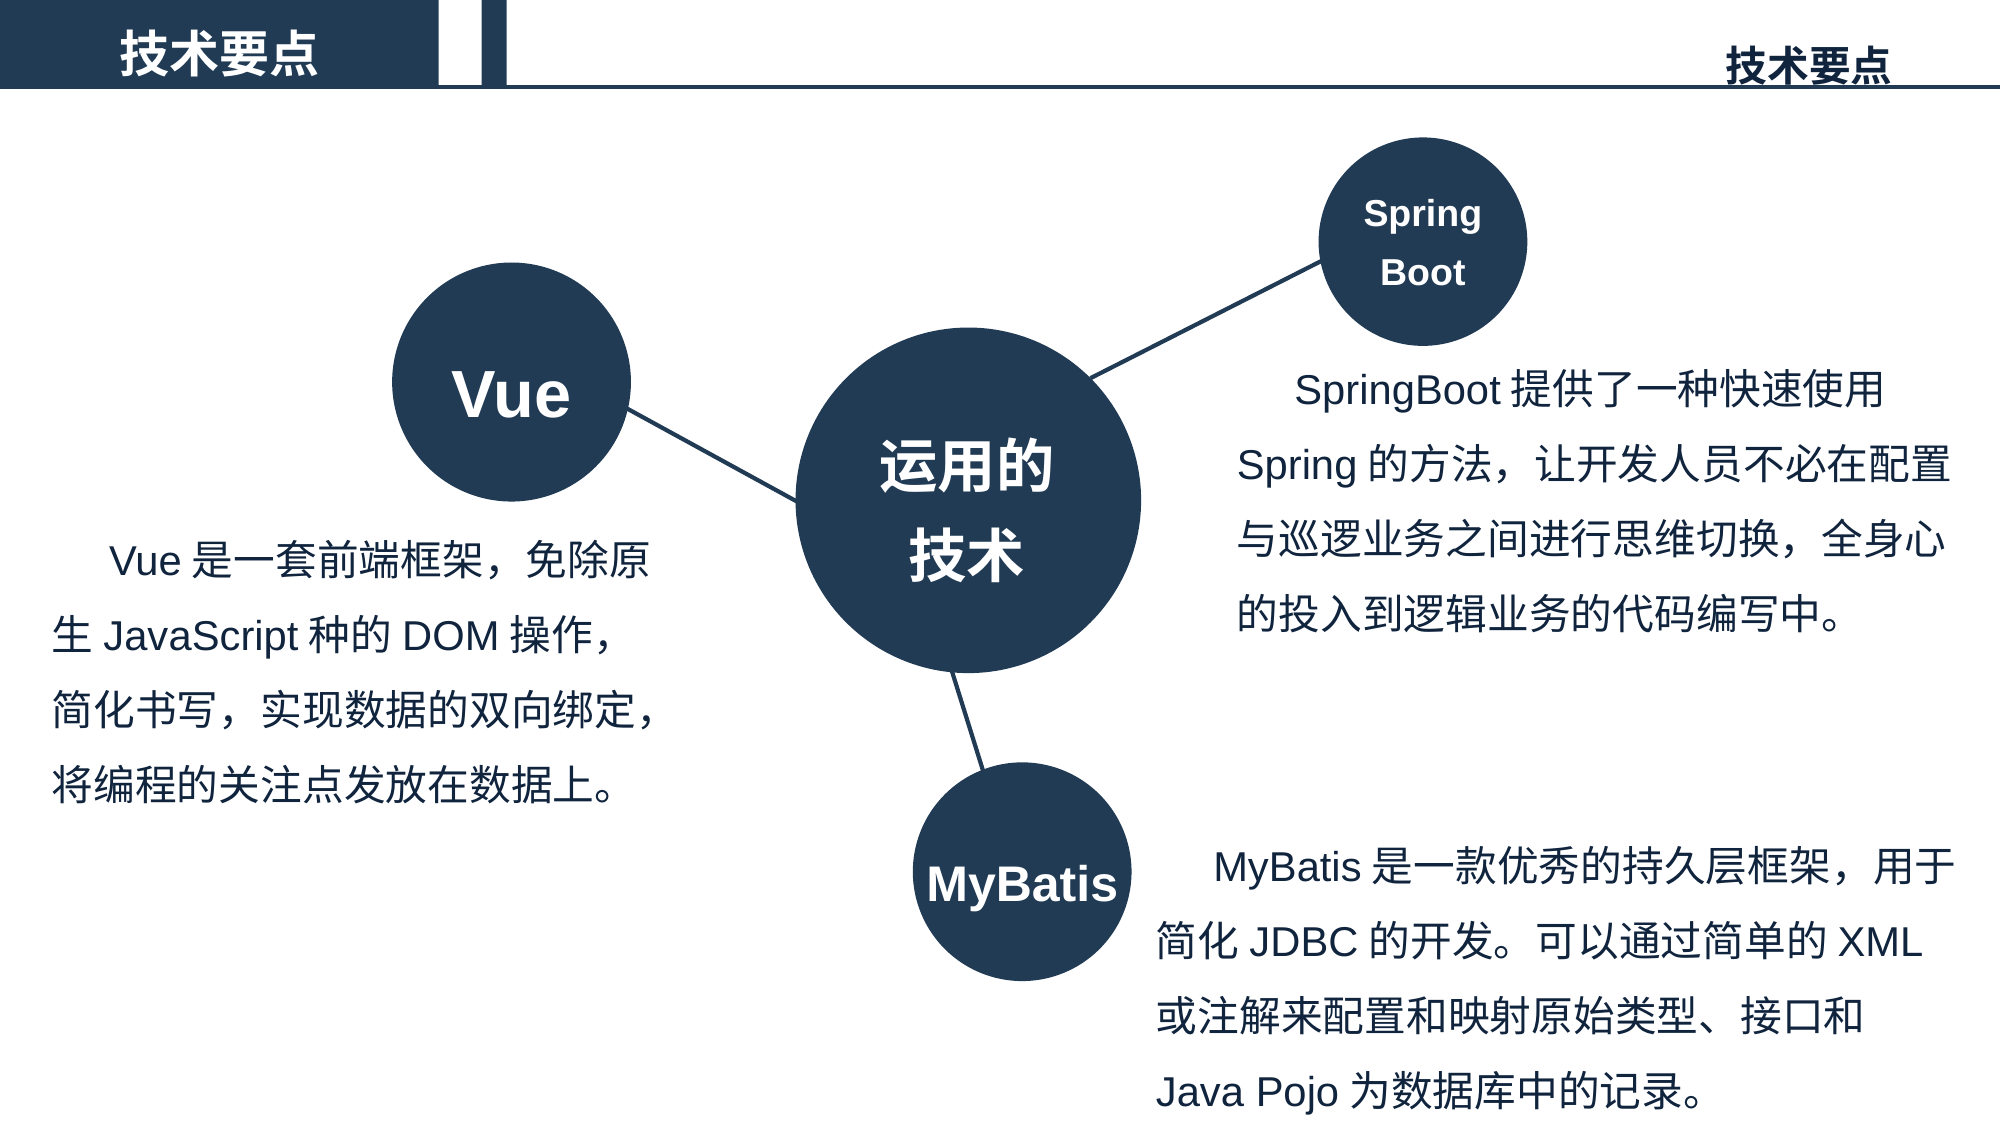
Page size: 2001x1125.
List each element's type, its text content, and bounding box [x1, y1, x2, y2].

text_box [0, 0, 2000, 92]
text_box SpringBoot提供了一种快速使用Spring的方法，让开发人员不必在配置与巡逻业务之间进行思维切换，全身心的投入到逻辑业务的代码编写中。 [1222, 330, 1969, 645]
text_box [332, 262, 691, 502]
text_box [858, 762, 1186, 982]
text_box MyBatis是一款优秀的持久层框架，用于简化JDBC的开发。可以通过简单的XML或注解来配置和映射原始类型、接口和Java Pojo为数据库中的记录。 [1141, 807, 1977, 1122]
text_box Vue是一套前端框架，免除原生JavaScript种的DOM操作，简化书写，实现数据的双向绑定，将编程的关注点发放在数据上。 [36, 501, 691, 817]
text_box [794, 327, 1142, 674]
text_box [1267, 137, 1579, 346]
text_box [619, 404, 794, 518]
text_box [942, 674, 992, 762]
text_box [1090, 258, 1327, 379]
